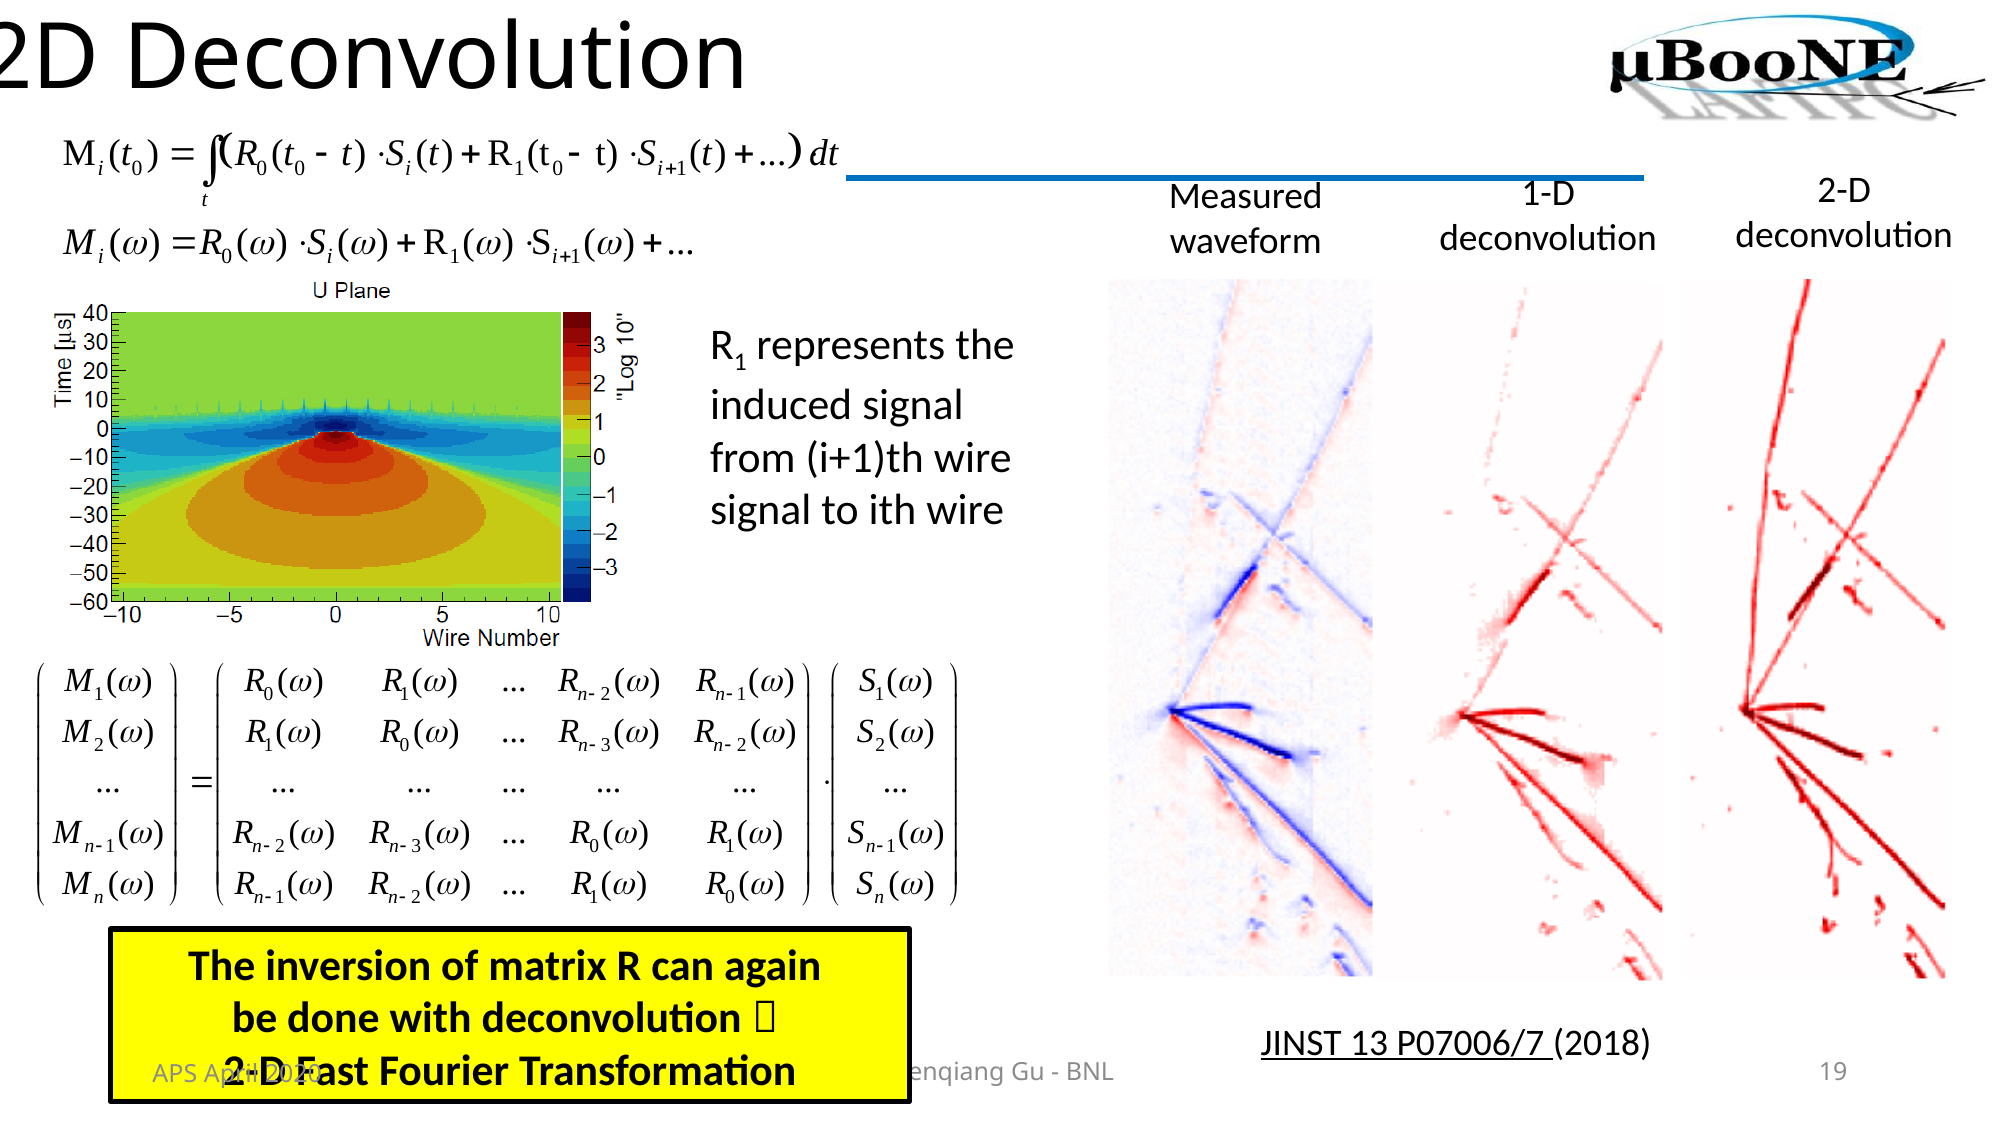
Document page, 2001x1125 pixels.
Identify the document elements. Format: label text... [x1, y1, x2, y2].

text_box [30, 654, 968, 915]
title 2D Deconvolution [0, 0, 1766, 153]
picture [1572, 0, 2000, 134]
text_box R1 represents the induced signal from (i+1)th wire signal to ith wire [653, 308, 1042, 541]
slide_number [137, 1042, 588, 1103]
footer Wenqiang Gu - BNL [662, 1042, 1338, 1103]
text_box The inversion of matrix R can again be done with deconvolution  2-D Fast Fourier Transformation [110, 928, 910, 1102]
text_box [57, 121, 846, 272]
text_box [1085, 157, 2000, 1071]
slide_number 19 [1412, 1071, 1863, 1103]
picture [24, 256, 653, 662]
